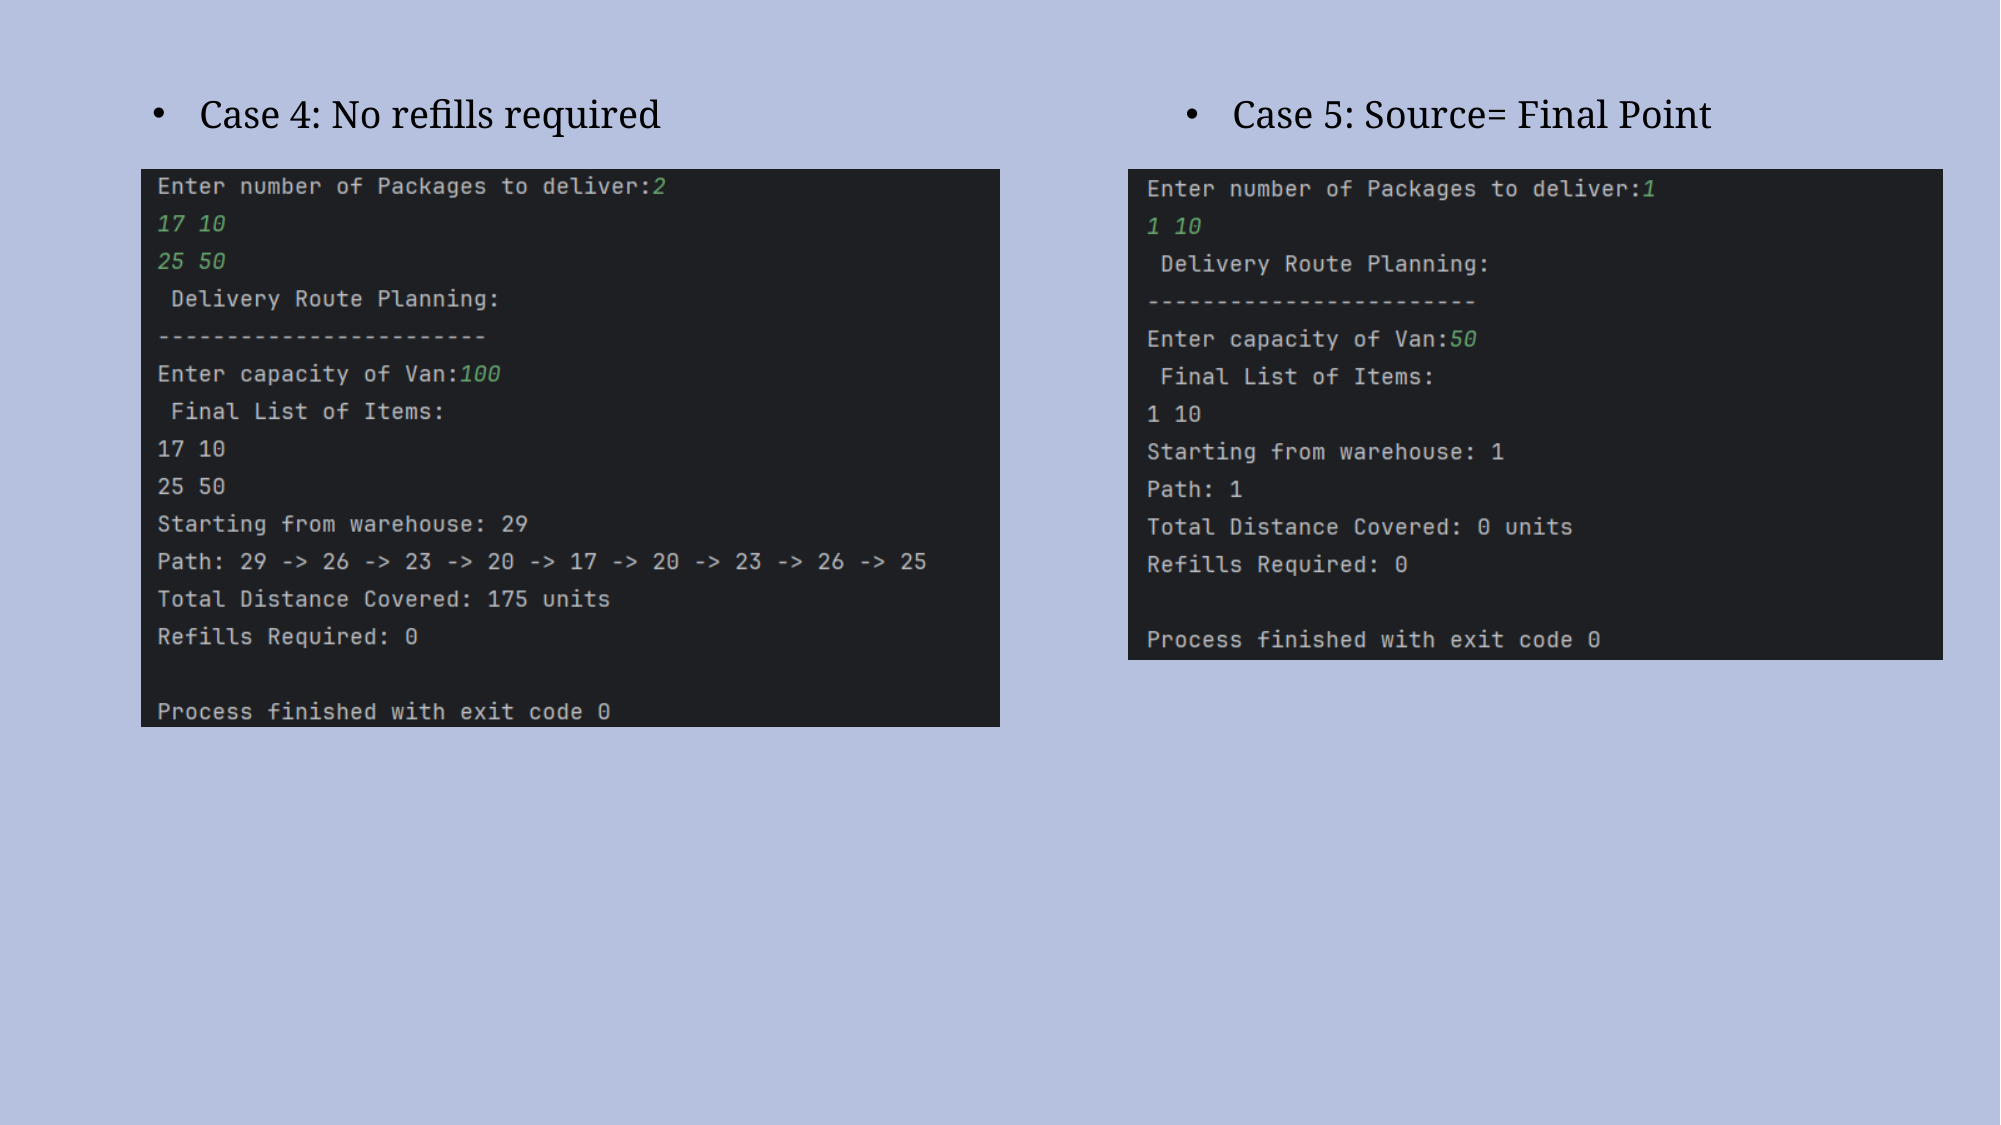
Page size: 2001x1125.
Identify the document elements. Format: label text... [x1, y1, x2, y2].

picture [141, 169, 1001, 727]
picture [1128, 169, 1943, 660]
text_box Case 5: Source= Final Point [1170, 83, 1928, 144]
title Case 4: No refills required [137, 59, 754, 170]
